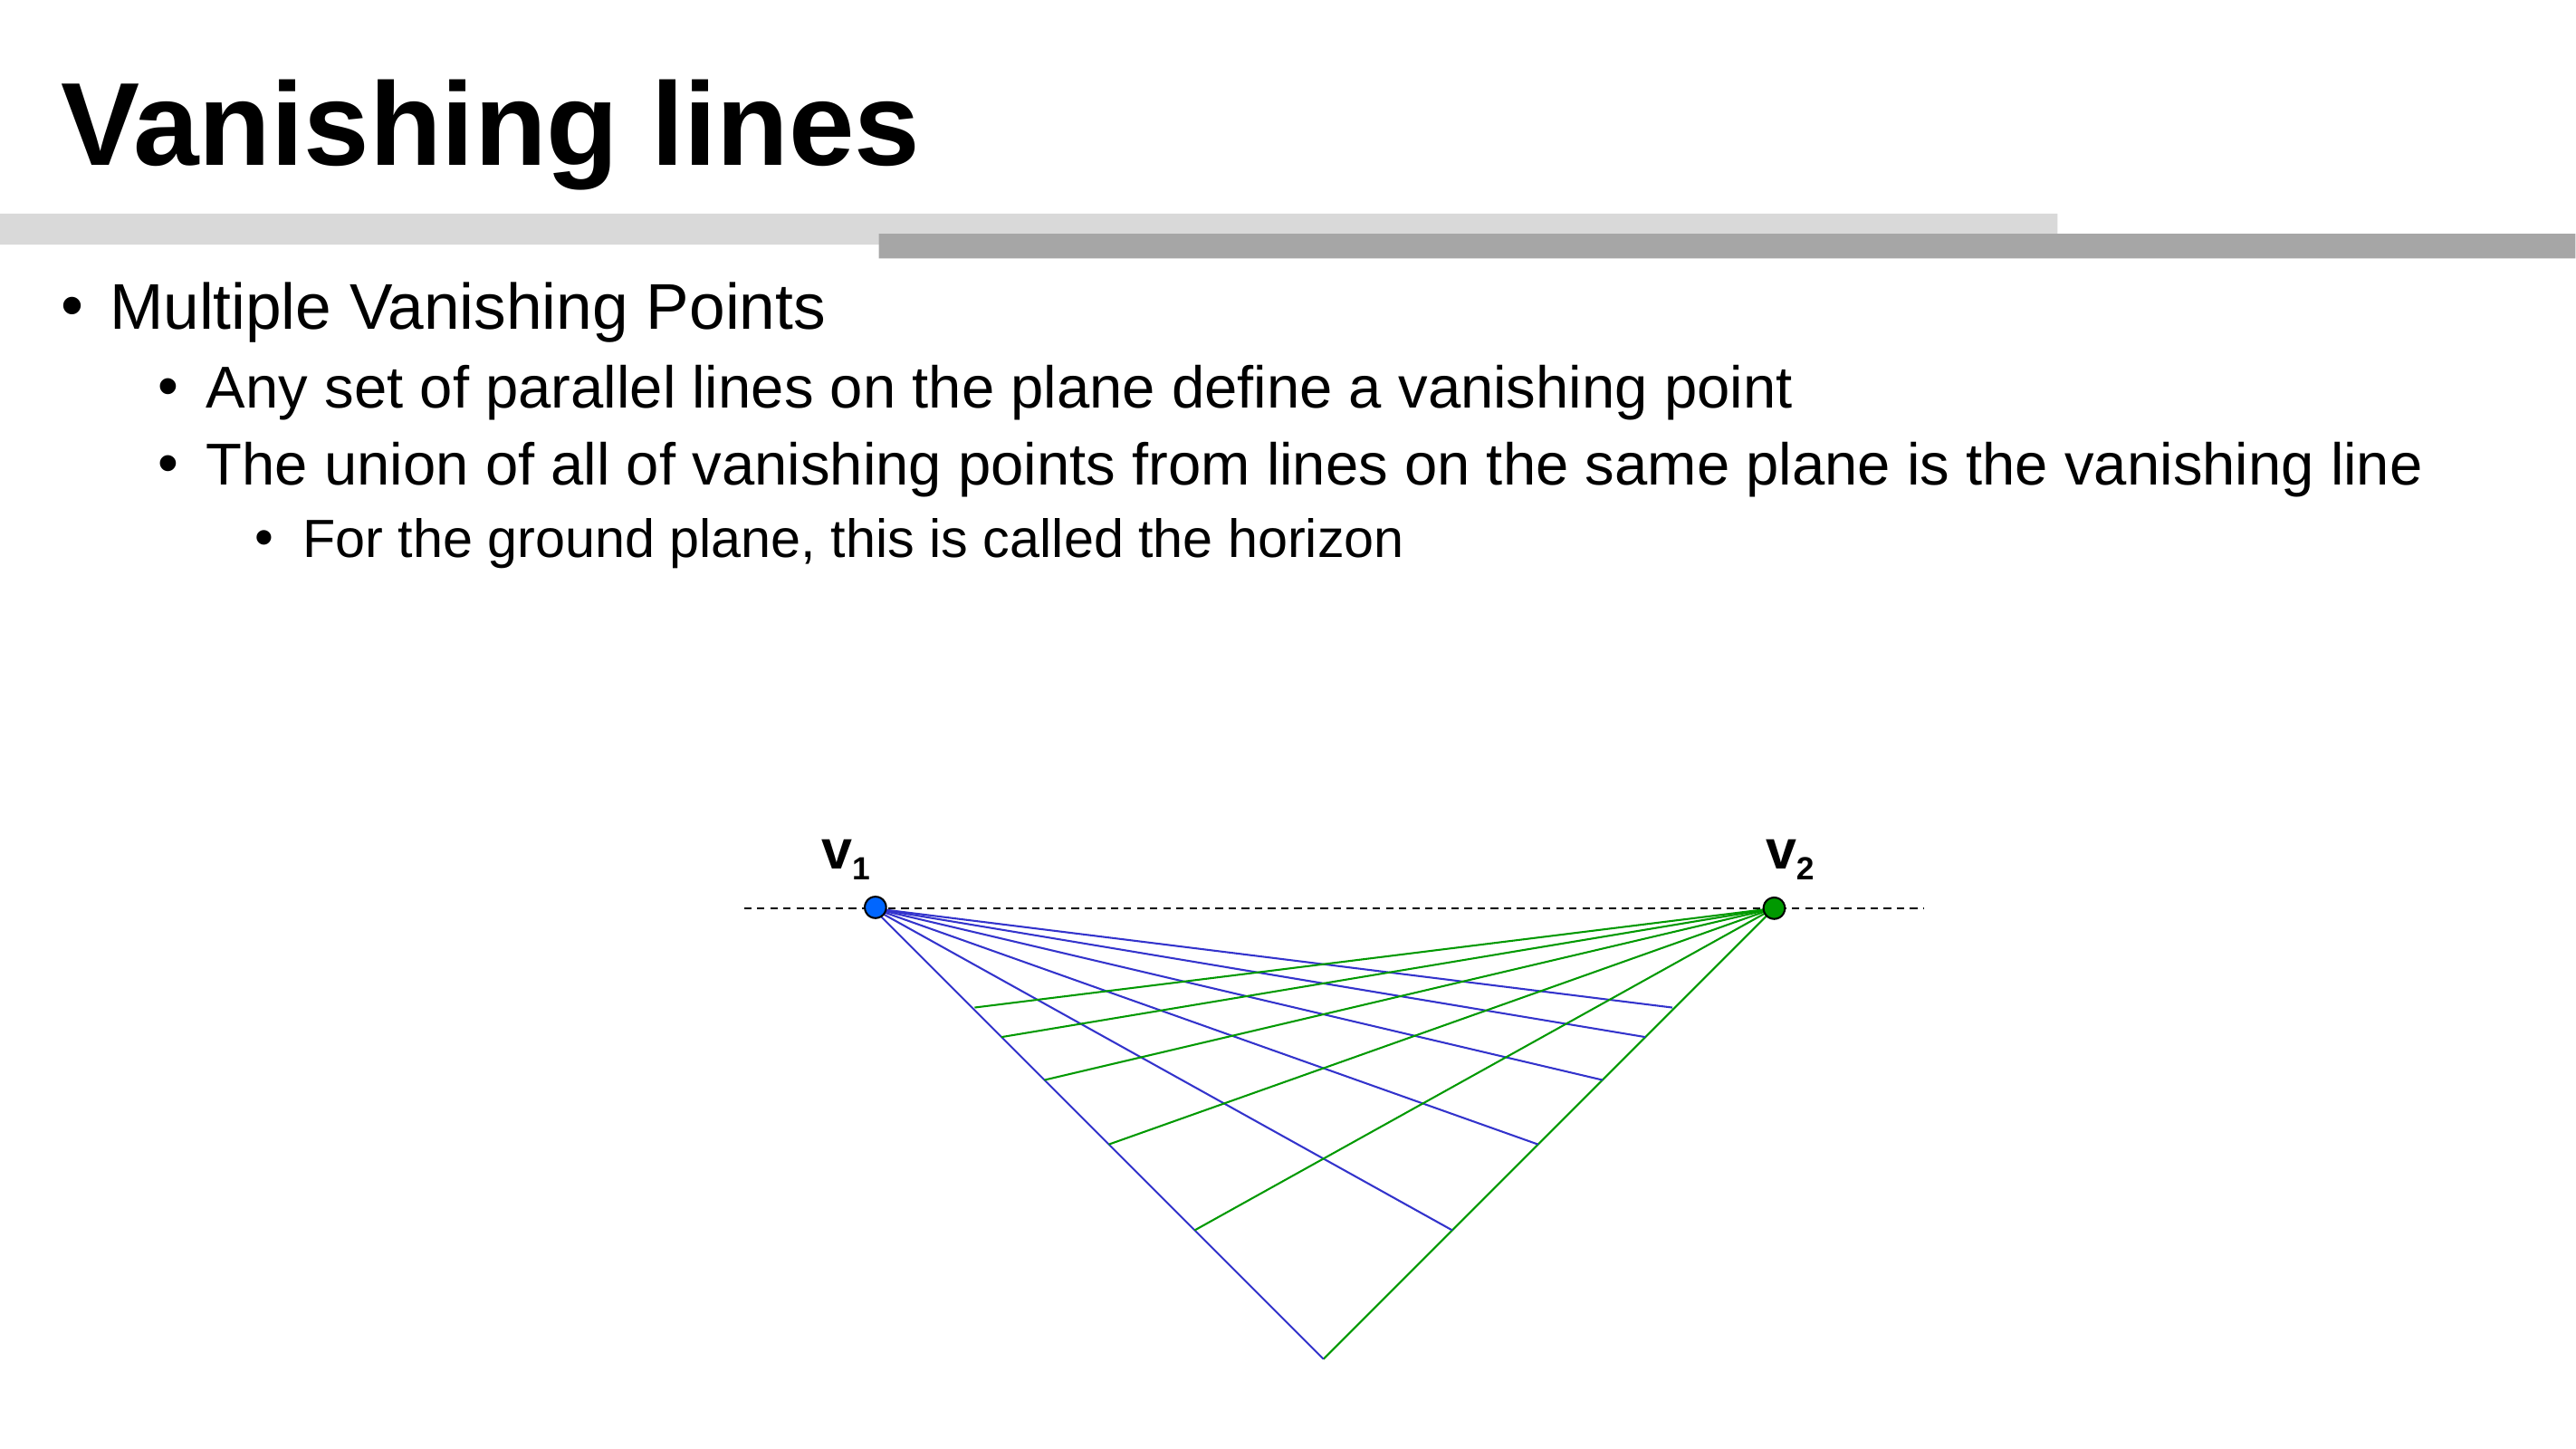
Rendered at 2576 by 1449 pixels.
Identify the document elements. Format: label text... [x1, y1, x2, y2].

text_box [872, 907, 1672, 1359]
list Multiple Vanishing Points Any set of parallel lines on the plane define a vanishing point The union of all of vanishing points from lines on the same plane is the vanishing line For the ground plane, this is called the horizon [47, 266, 2528, 1420]
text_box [974, 907, 1775, 1231]
text_box v1 [808, 801, 916, 899]
text_box [865, 899, 886, 918]
title Vanishing lines [47, 29, 2524, 226]
text_box [1763, 899, 1786, 919]
text_box v2 [1752, 801, 1861, 899]
